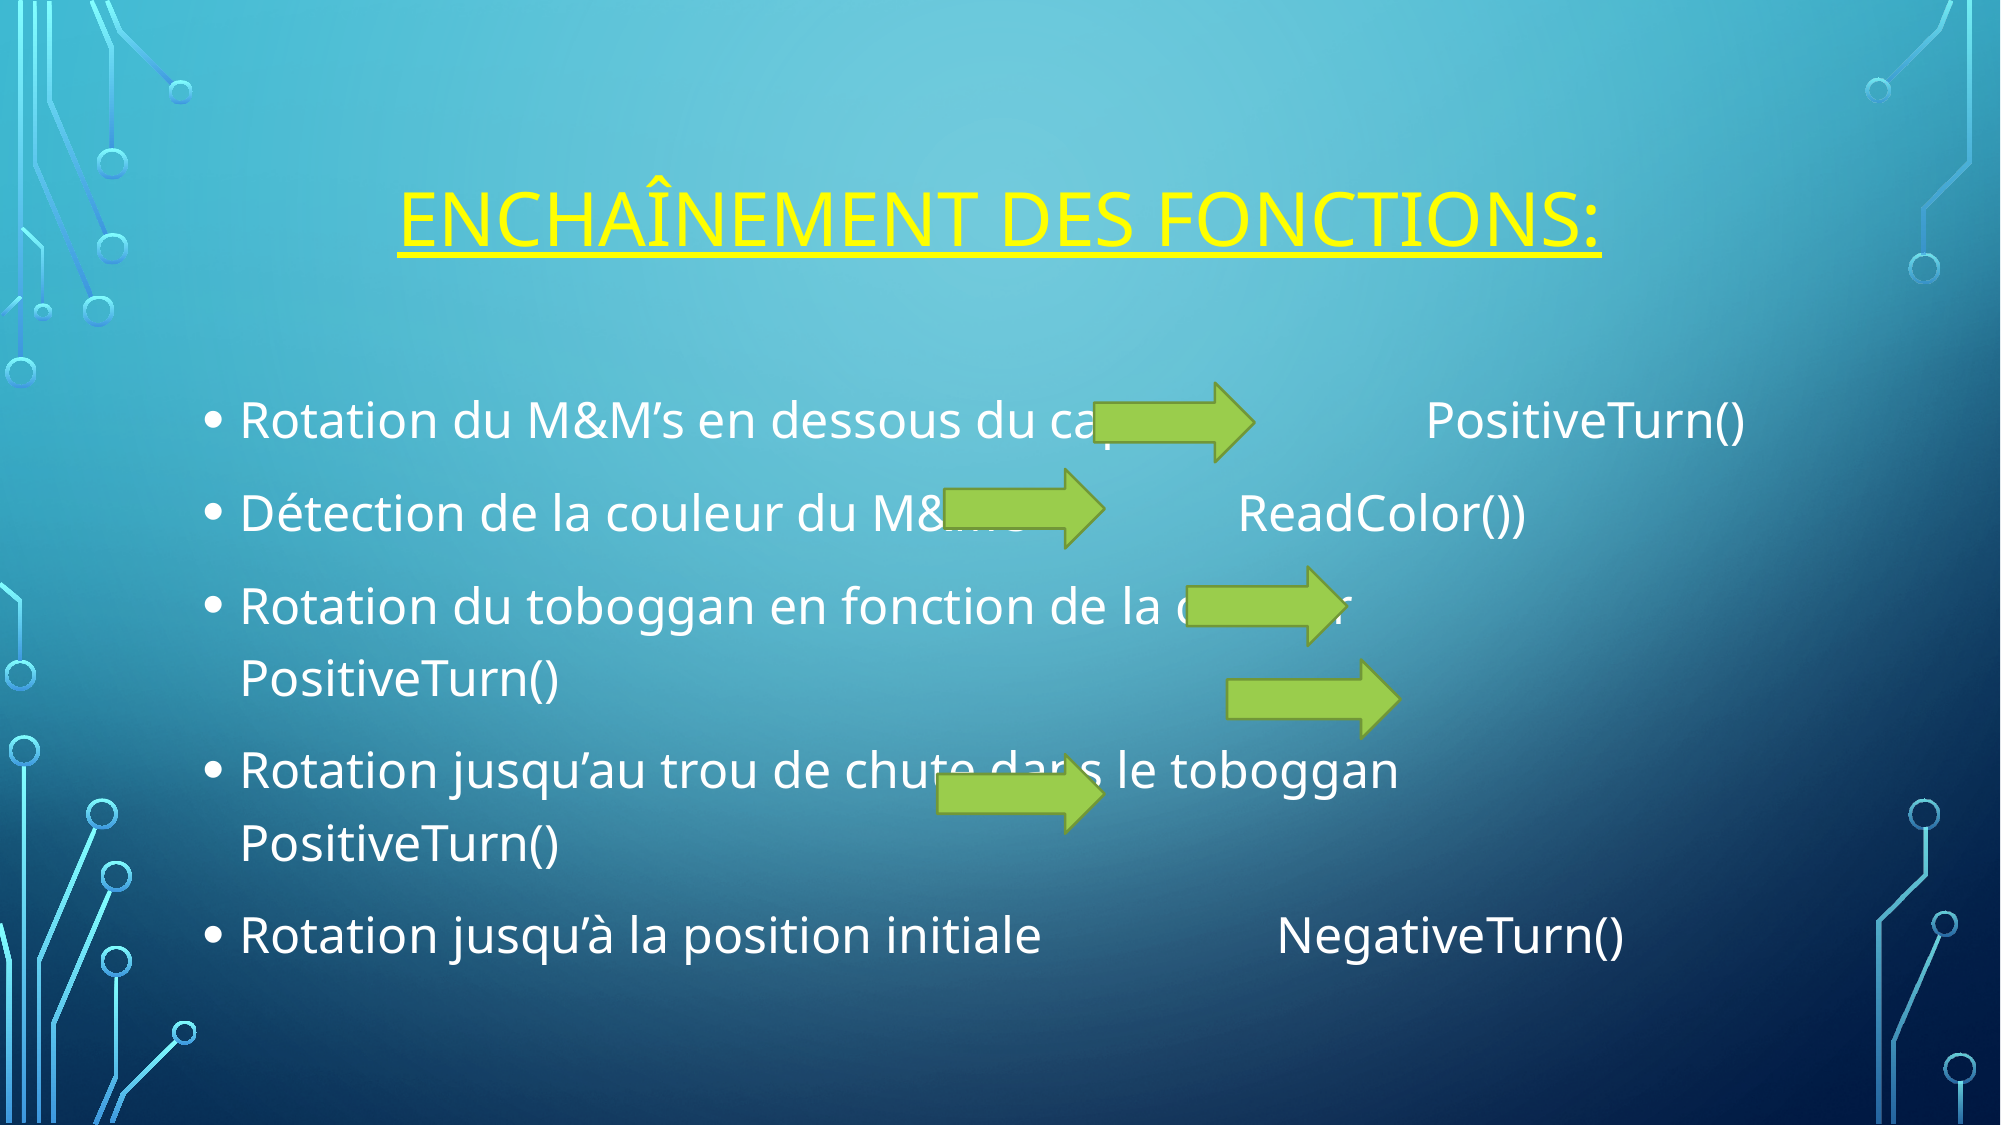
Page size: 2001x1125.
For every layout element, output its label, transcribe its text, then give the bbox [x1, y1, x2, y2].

text_box [942, 467, 1106, 550]
text_box [1185, 565, 1349, 648]
text_box [1092, 381, 1256, 464]
title Enchaînement des fonctions: [187, 101, 1813, 344]
text_box [935, 752, 1106, 835]
list Rotation du M&M’s en dessous du capteur PositiveTurn() Détection de la couleur du M&M’s ReadColor()) Rotation du toboggan en fonction de la couleur PositiveTurn() Rotation jusqu’au trou de chute dans le toboggan PositiveTurn() Rotation jusqu’à la position initiale NegativeTurn() [187, 369, 1813, 950]
text_box [1225, 658, 1402, 741]
